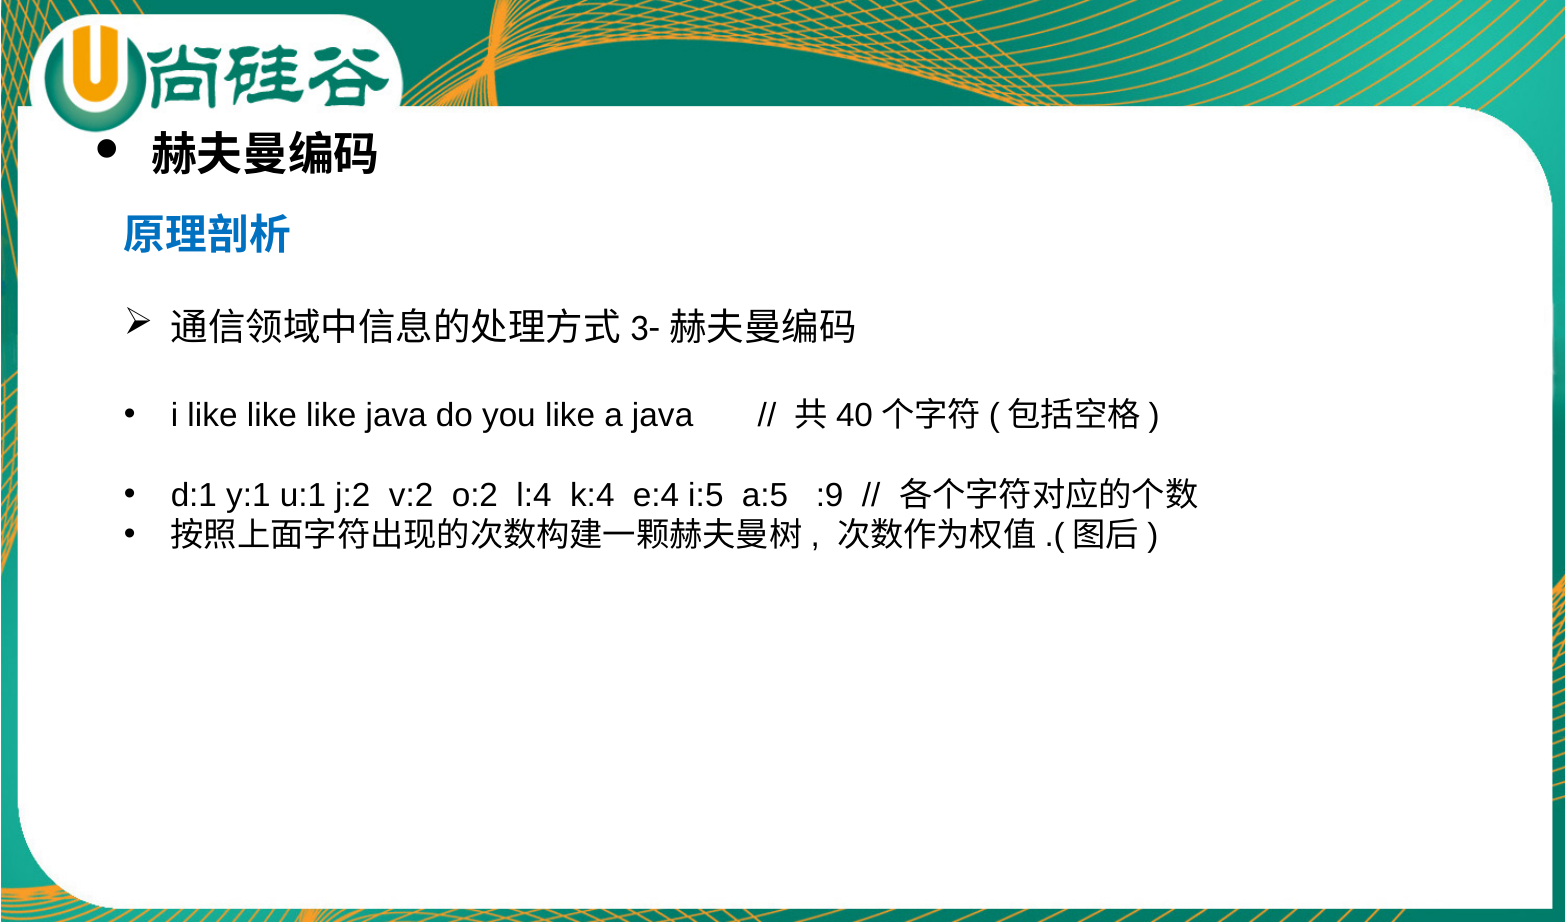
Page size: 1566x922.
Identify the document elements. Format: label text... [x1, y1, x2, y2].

text_box 赫夫曼编码 [79, 123, 1325, 188]
text_box 原理剖析 通信领域中信息的处理方式3-赫夫曼编码 i like like like java do you like a java // 共40个字符(包括空格) d:1 y:1 u:1 j:2 v:2 o:2 l:4 k:4 e:4 i:5 a:5 :9 // 各个字符对应的个数 按照上面字符出现的次数构建一颗赫夫曼树, 次数作为权值.(图后) [109, 200, 1468, 601]
picture [0, 0, 1566, 922]
